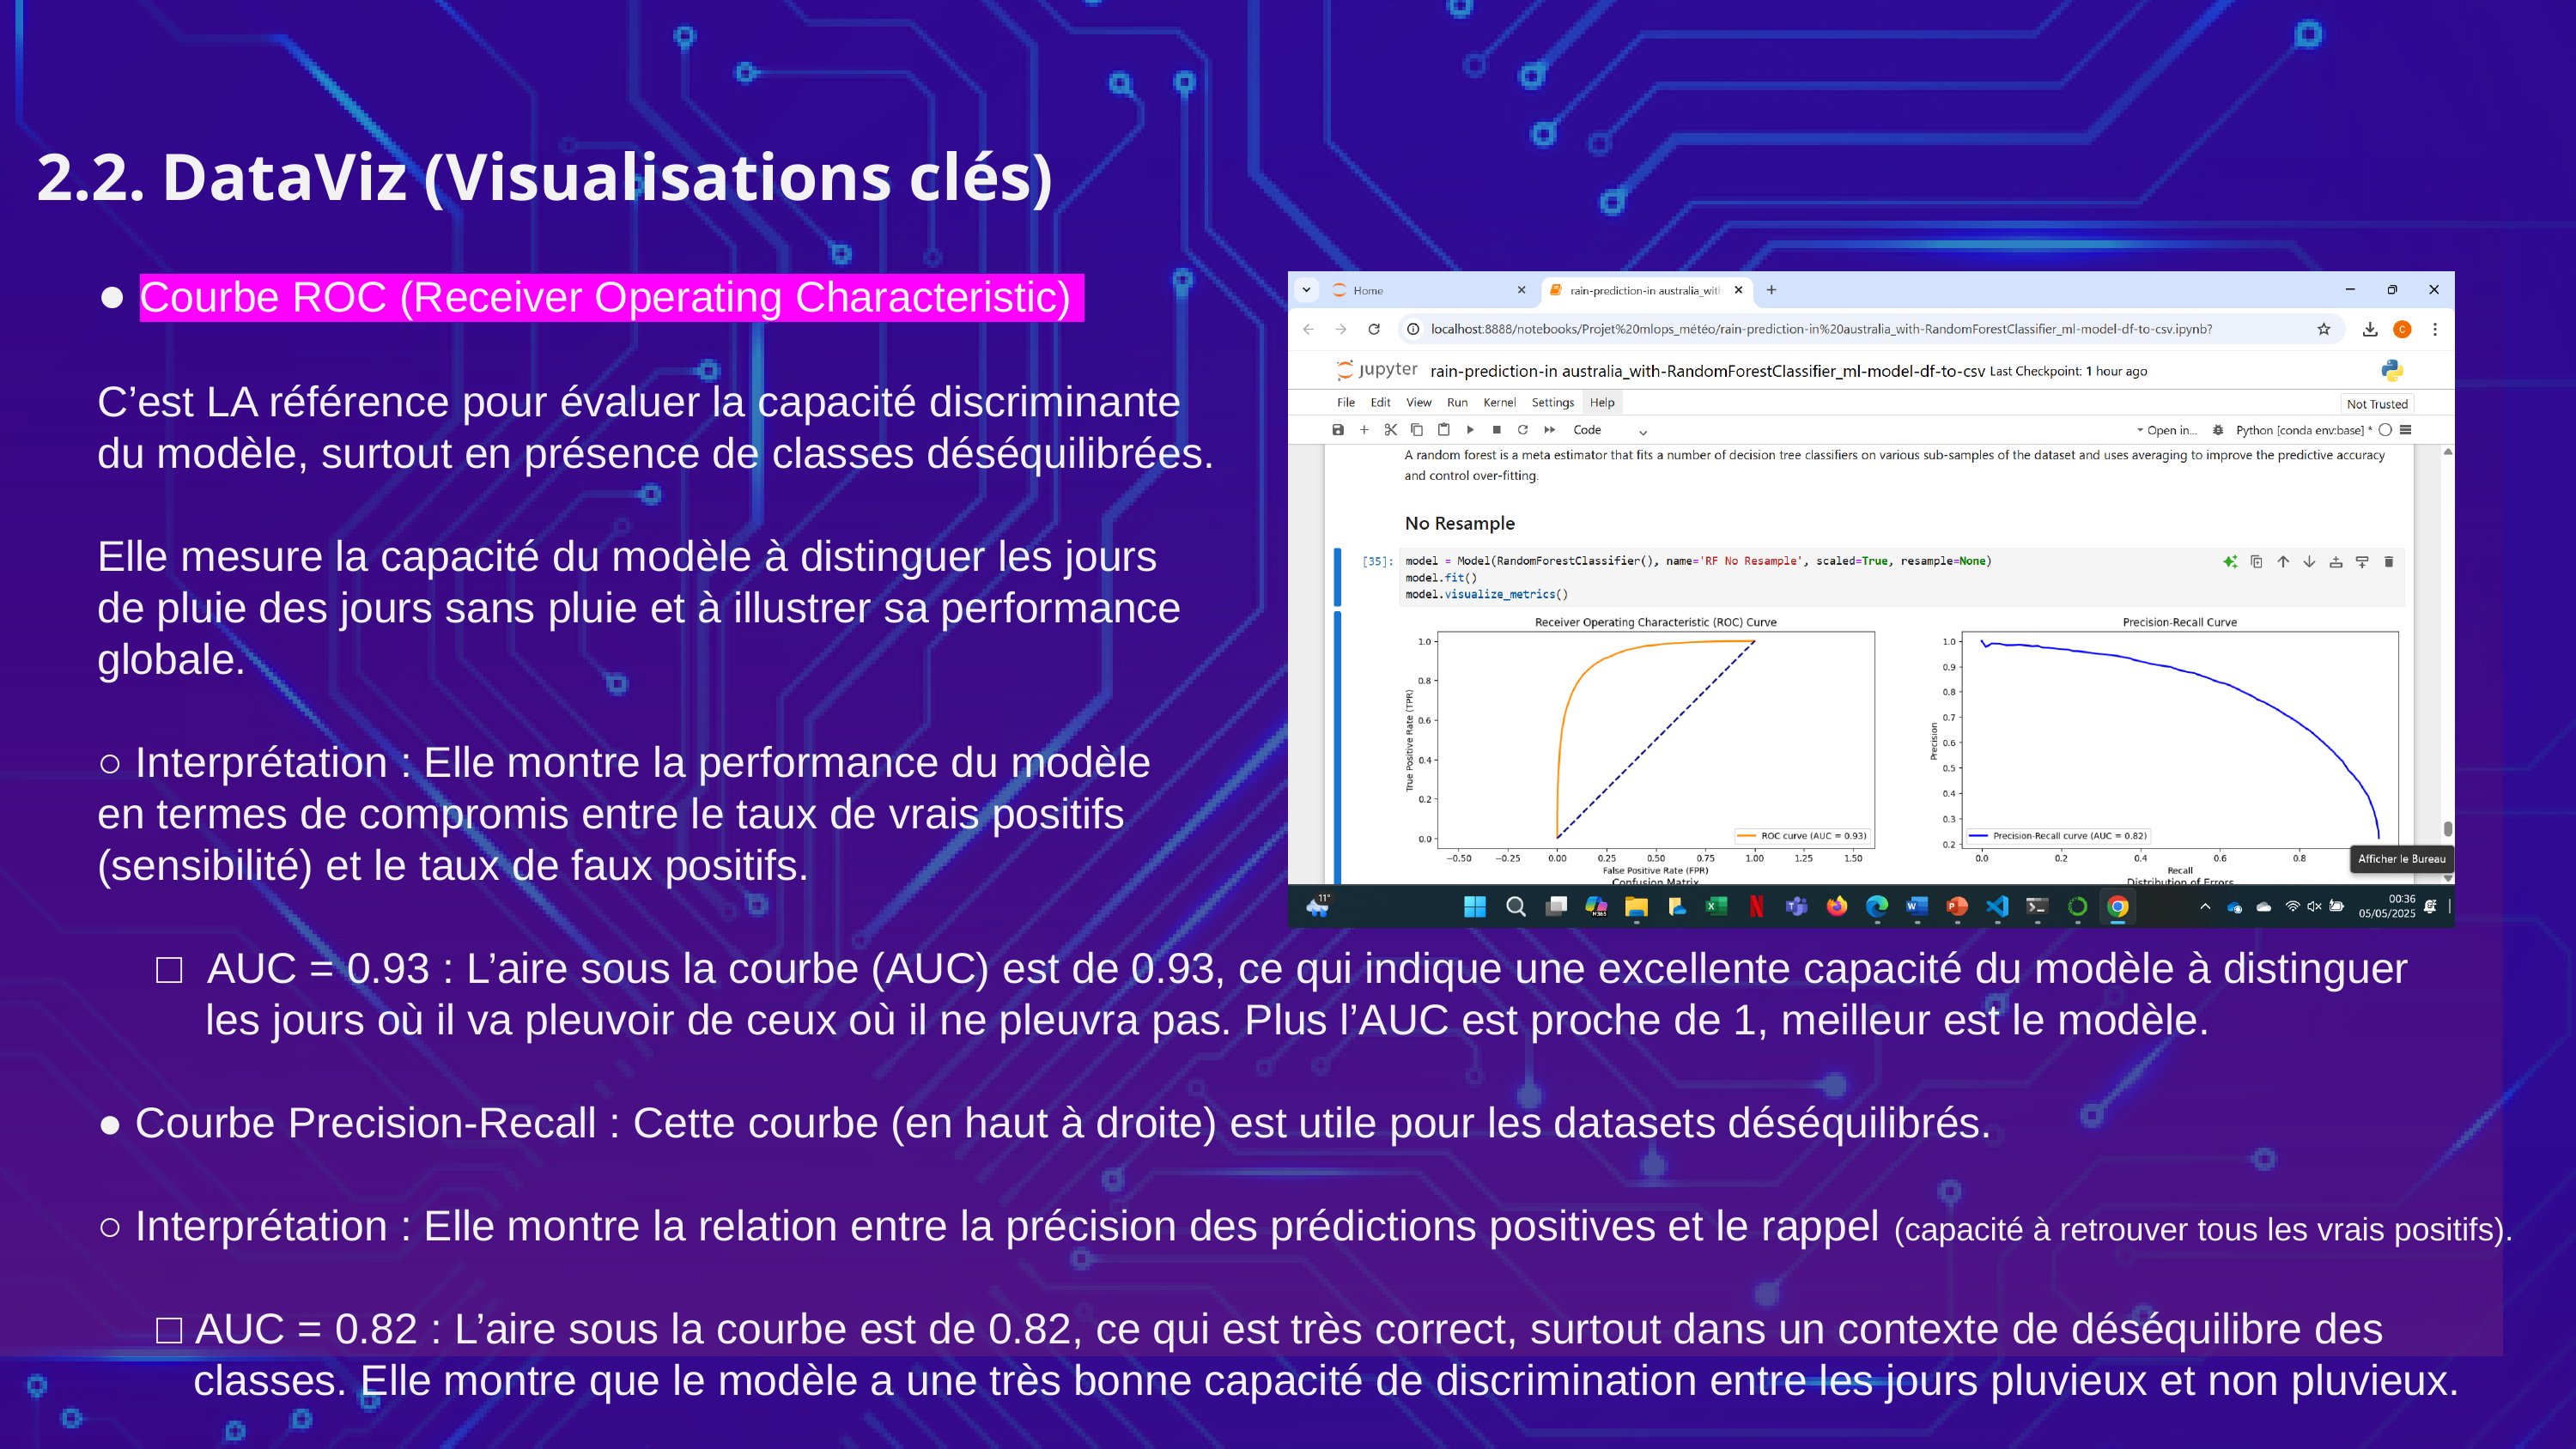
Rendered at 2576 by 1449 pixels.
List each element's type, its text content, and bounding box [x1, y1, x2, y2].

text_box 2.2. DataViz (Visualisations clés) [23, 130, 1067, 221]
text_box → [0, 0, 2504, 1356]
text_box ● Courbe ROC (Receiver Operating Characteristic) C’est LA référence pour évaluer la capacité discriminante du modèle, surtout en présence de classes déséquilibrées. Elle mesure la capacité du modèle à distinguer les jours de pluie des jours sans pluie et à illustrer sa performance globale. ○ Interprétation : Elle montre la performance du modèle en termes de compromis entre le taux de vrais positifs (sensibilité) et le taux de faux positifs. □ AUC = 0.93 : L’aire sous la courbe (AUC) est de 0.93, ce qui indique une excellente capacité du modèle à distinguer les jours où il va pleuvoir de ceux où il ne pleuvra pas. Plus l’AUC est proche de 1, meilleur est le modèle. ● Courbe Precision-Recall : Cette courbe (en haut à droite) est utile pour les datasets déséquilibrés. ○ Interprétation : Elle montre la relation entre la précision des prédictions positives et le rappel (capacité à retrouver tous les vrais positifs). □ AUC = 0.82 : L’aire sous la courbe est de 0.82, ce qui est très correct, surtout dans un contexte de déséquilibre des classes. Elle montre que le modèle a une très bonne capacité de discrimination entre les jours pluvieux et non pluvieux. [84, 256, 2537, 1410]
picture [1287, 271, 2456, 929]
text_box [0, 0, 2576, 1449]
